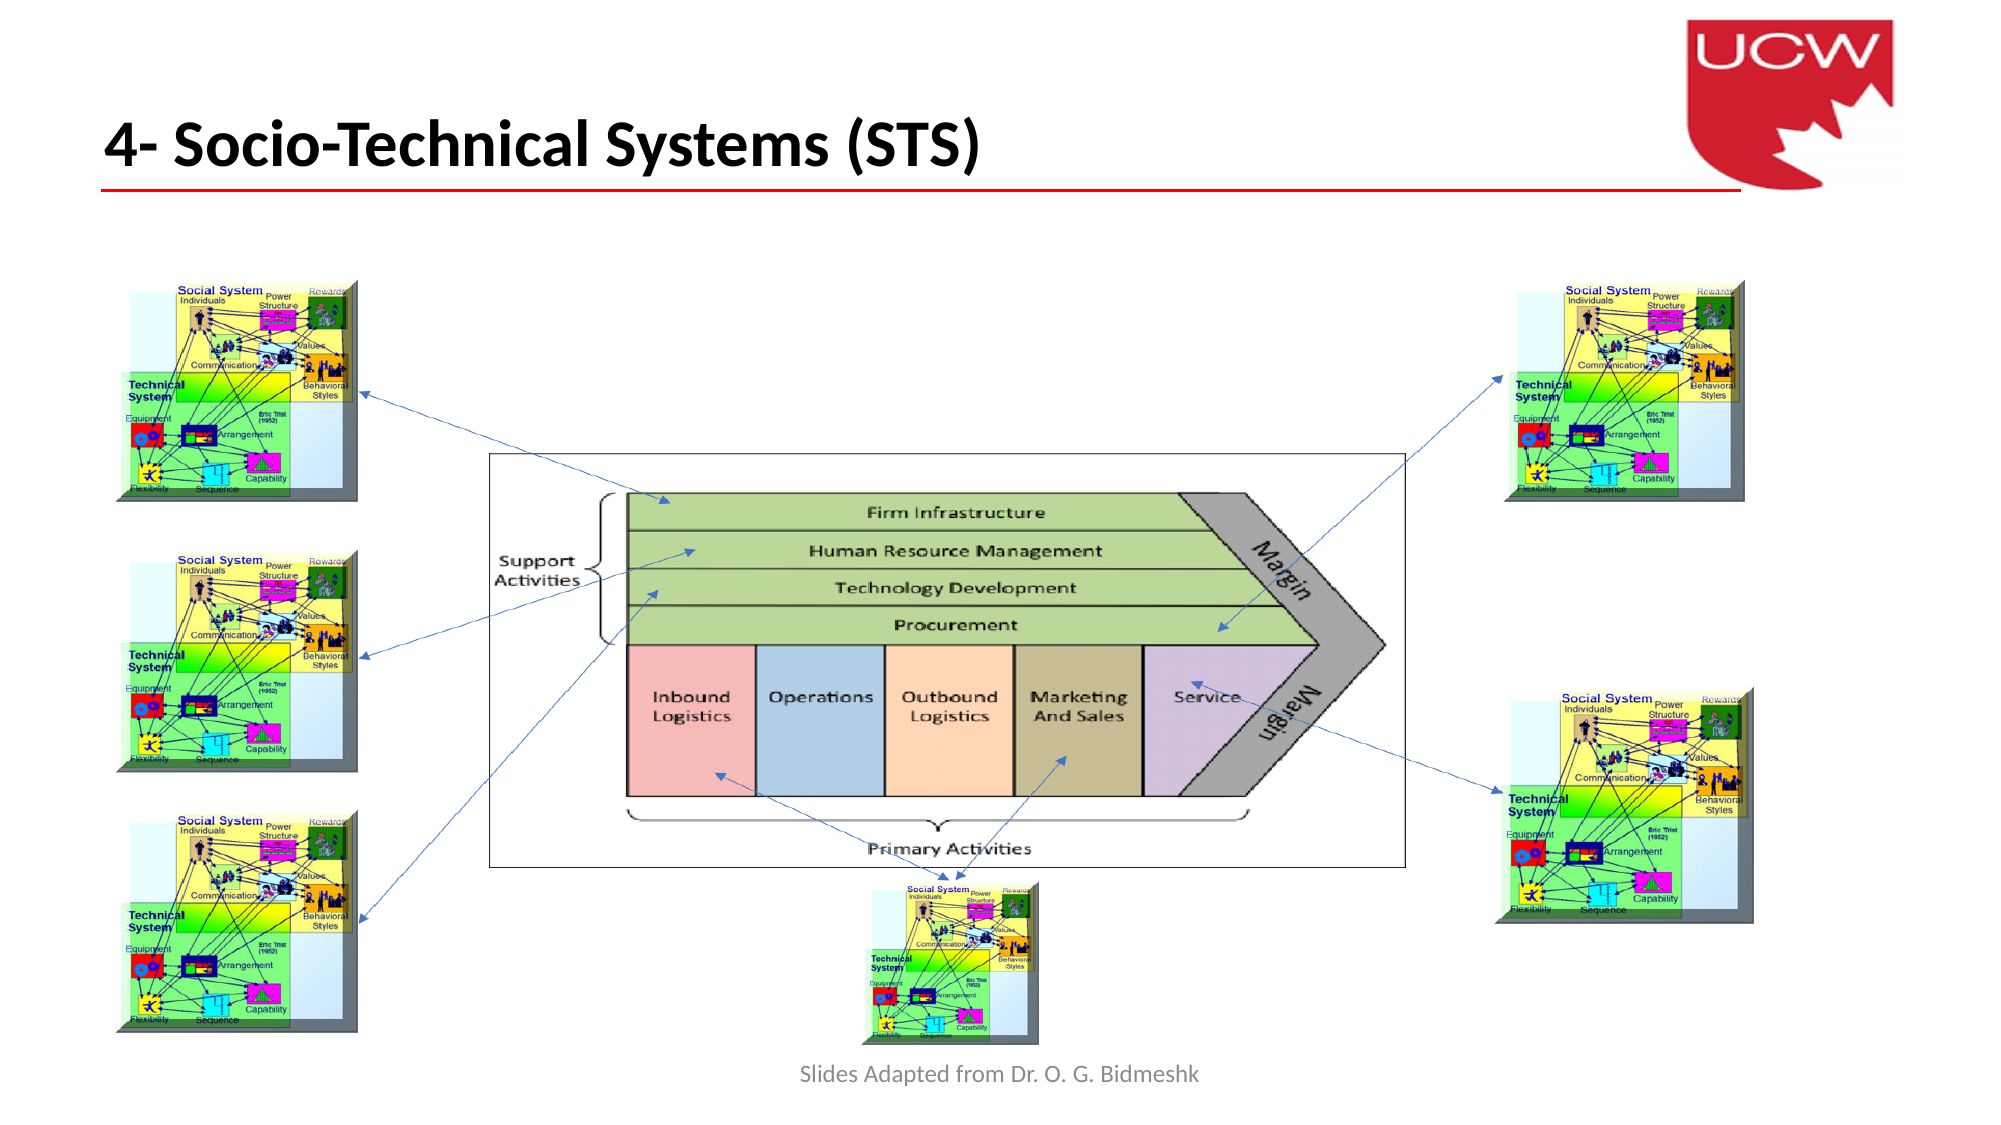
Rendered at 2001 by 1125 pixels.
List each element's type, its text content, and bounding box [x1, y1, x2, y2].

footer Slides Adapted from Dr. O. G. Bidmeshk [662, 1053, 1338, 1103]
picture [101, 248, 1775, 1053]
text_box 4- Socio-Technical Systems (STS) [89, 72, 1679, 189]
picture [1679, 12, 1911, 194]
